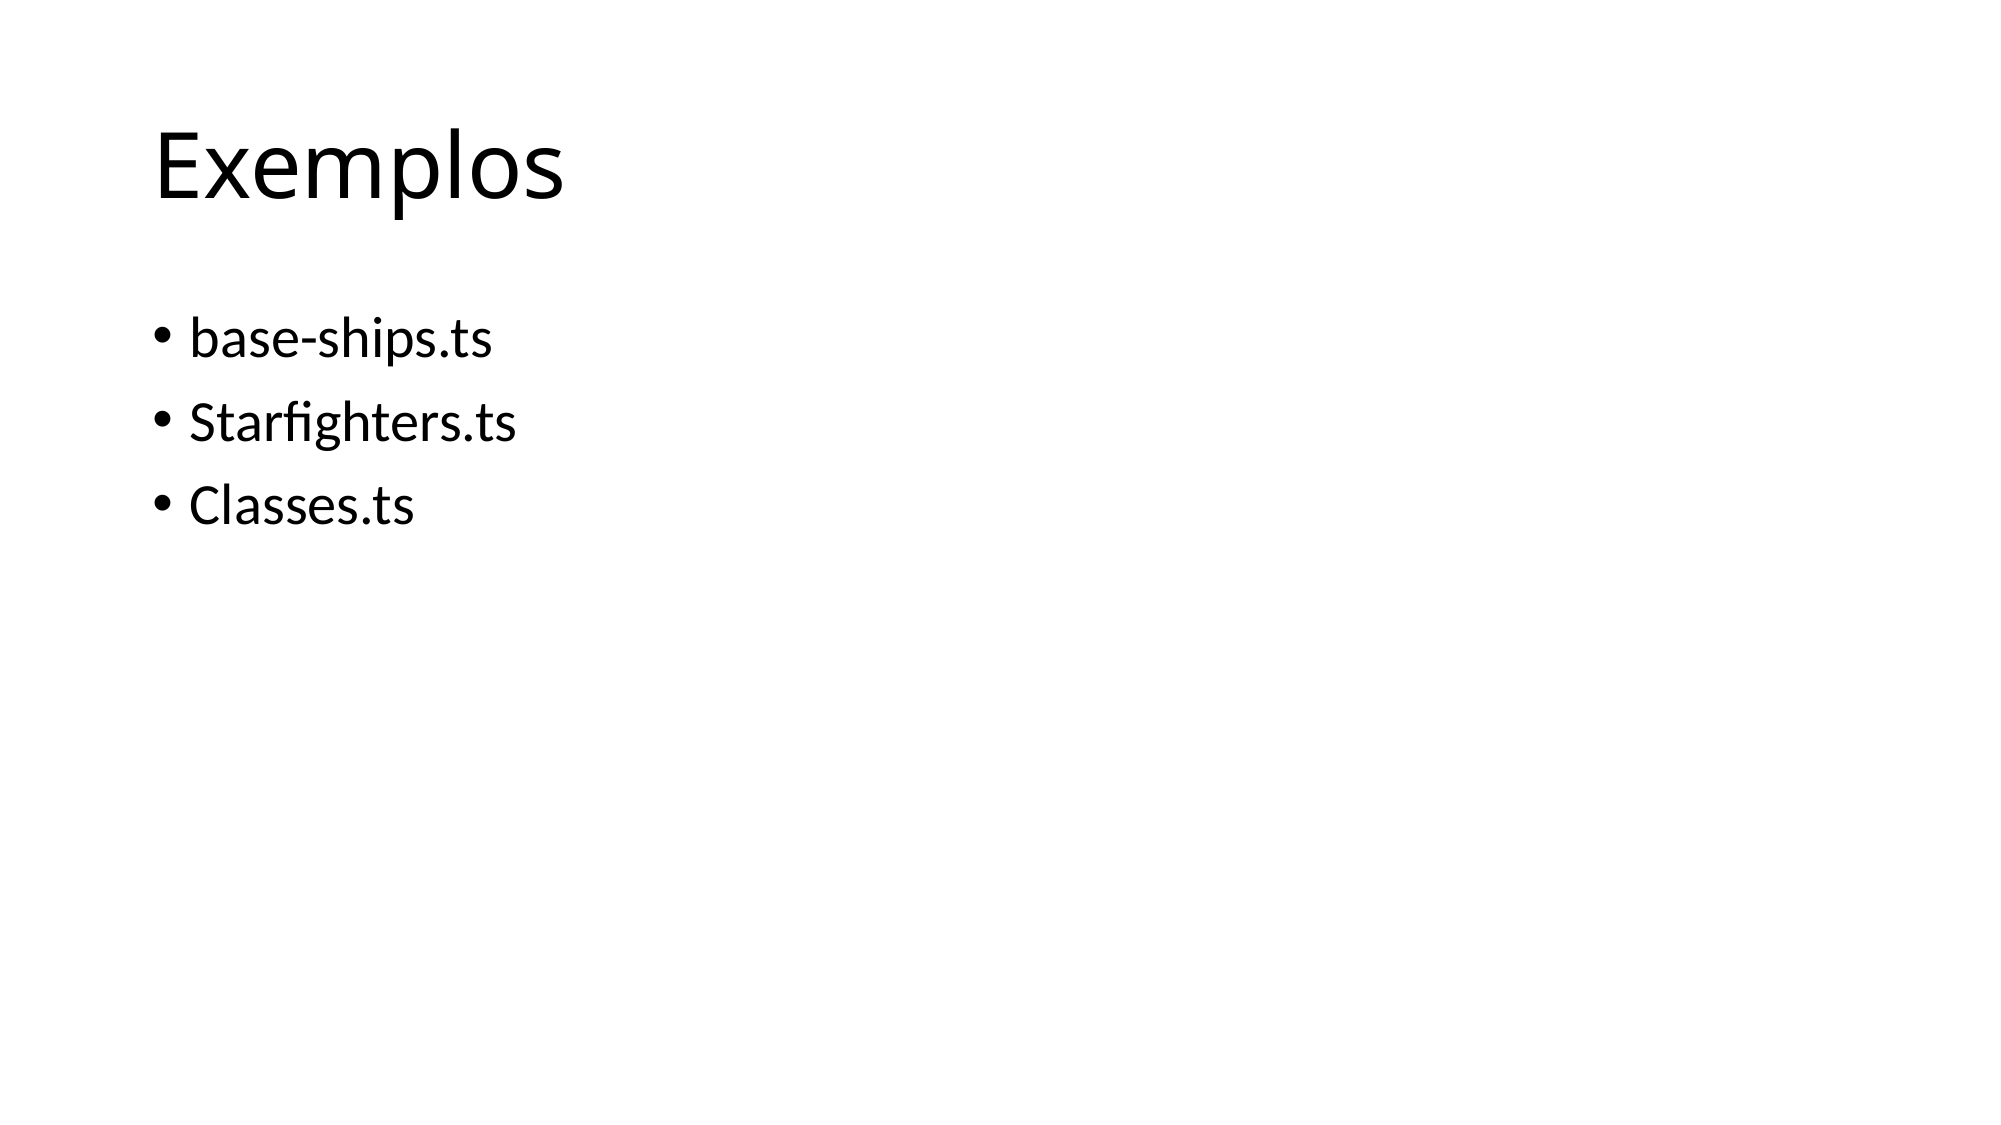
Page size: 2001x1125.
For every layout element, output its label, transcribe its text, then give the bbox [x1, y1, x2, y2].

title Exemplos [137, 59, 1863, 278]
list base-ships.ts Starfighters.ts Classes.ts [137, 299, 1863, 1014]
